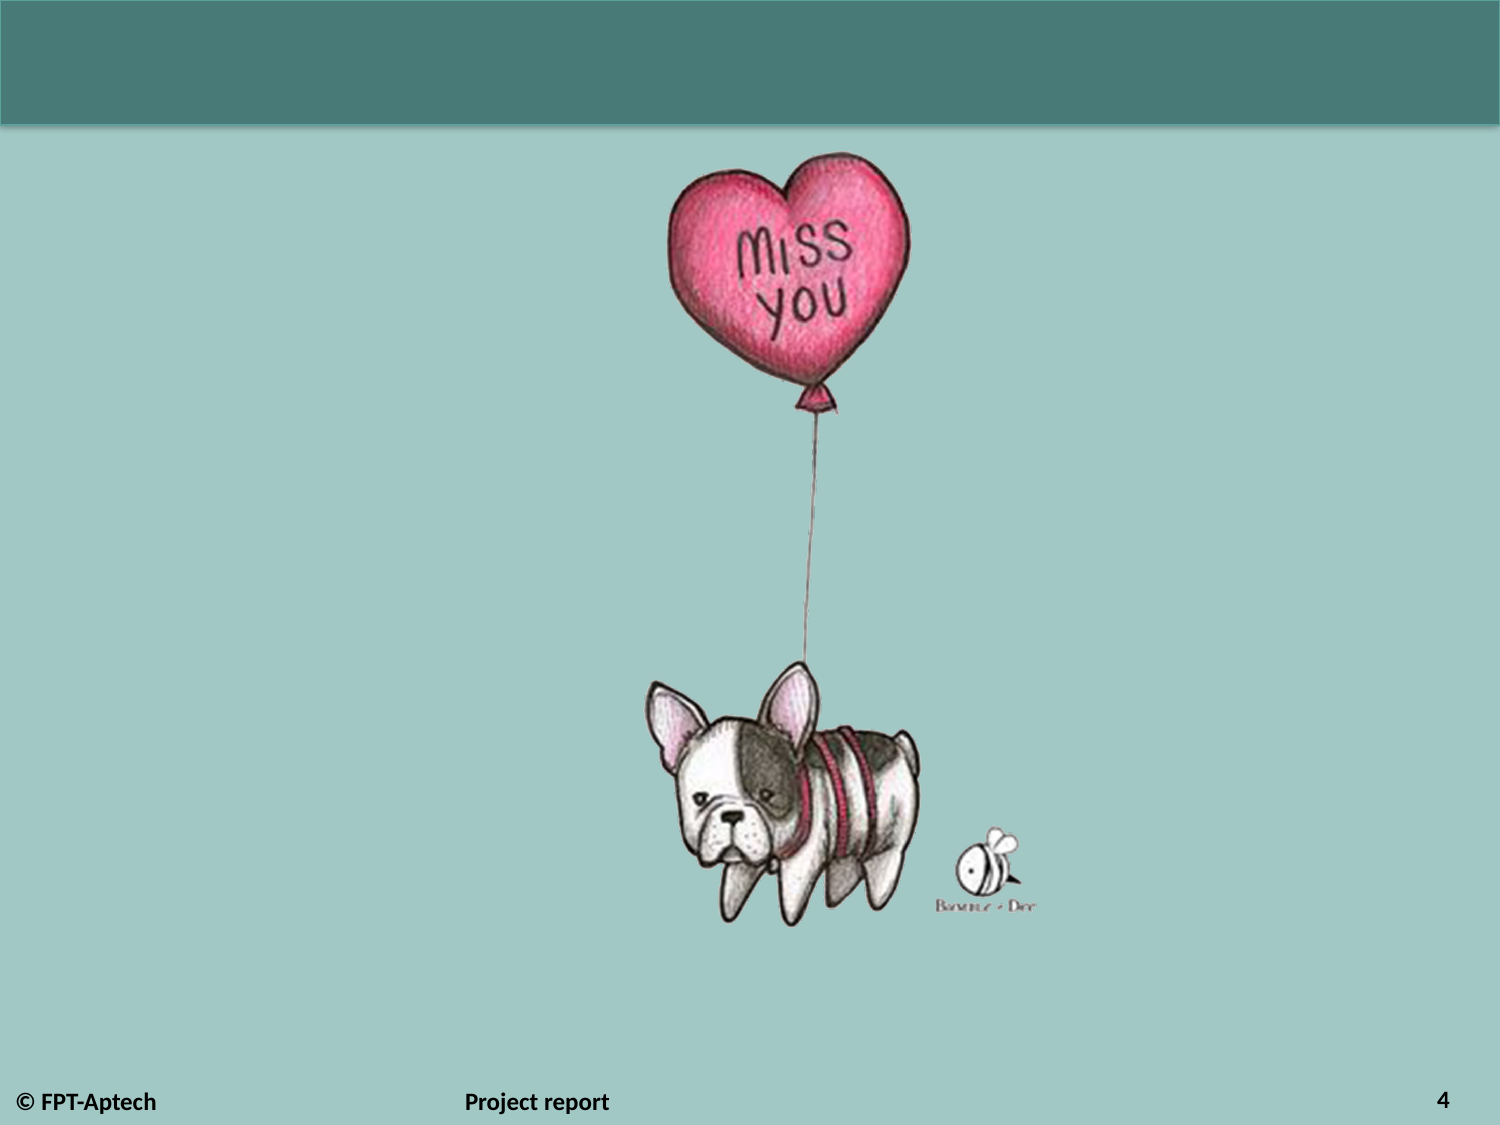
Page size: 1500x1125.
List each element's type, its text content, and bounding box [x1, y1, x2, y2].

picture [112, 0, 1238, 1088]
slide_number 4 [1337, 1084, 1465, 1113]
footer © FPT-Aptech Project report [0, 1087, 1325, 1113]
